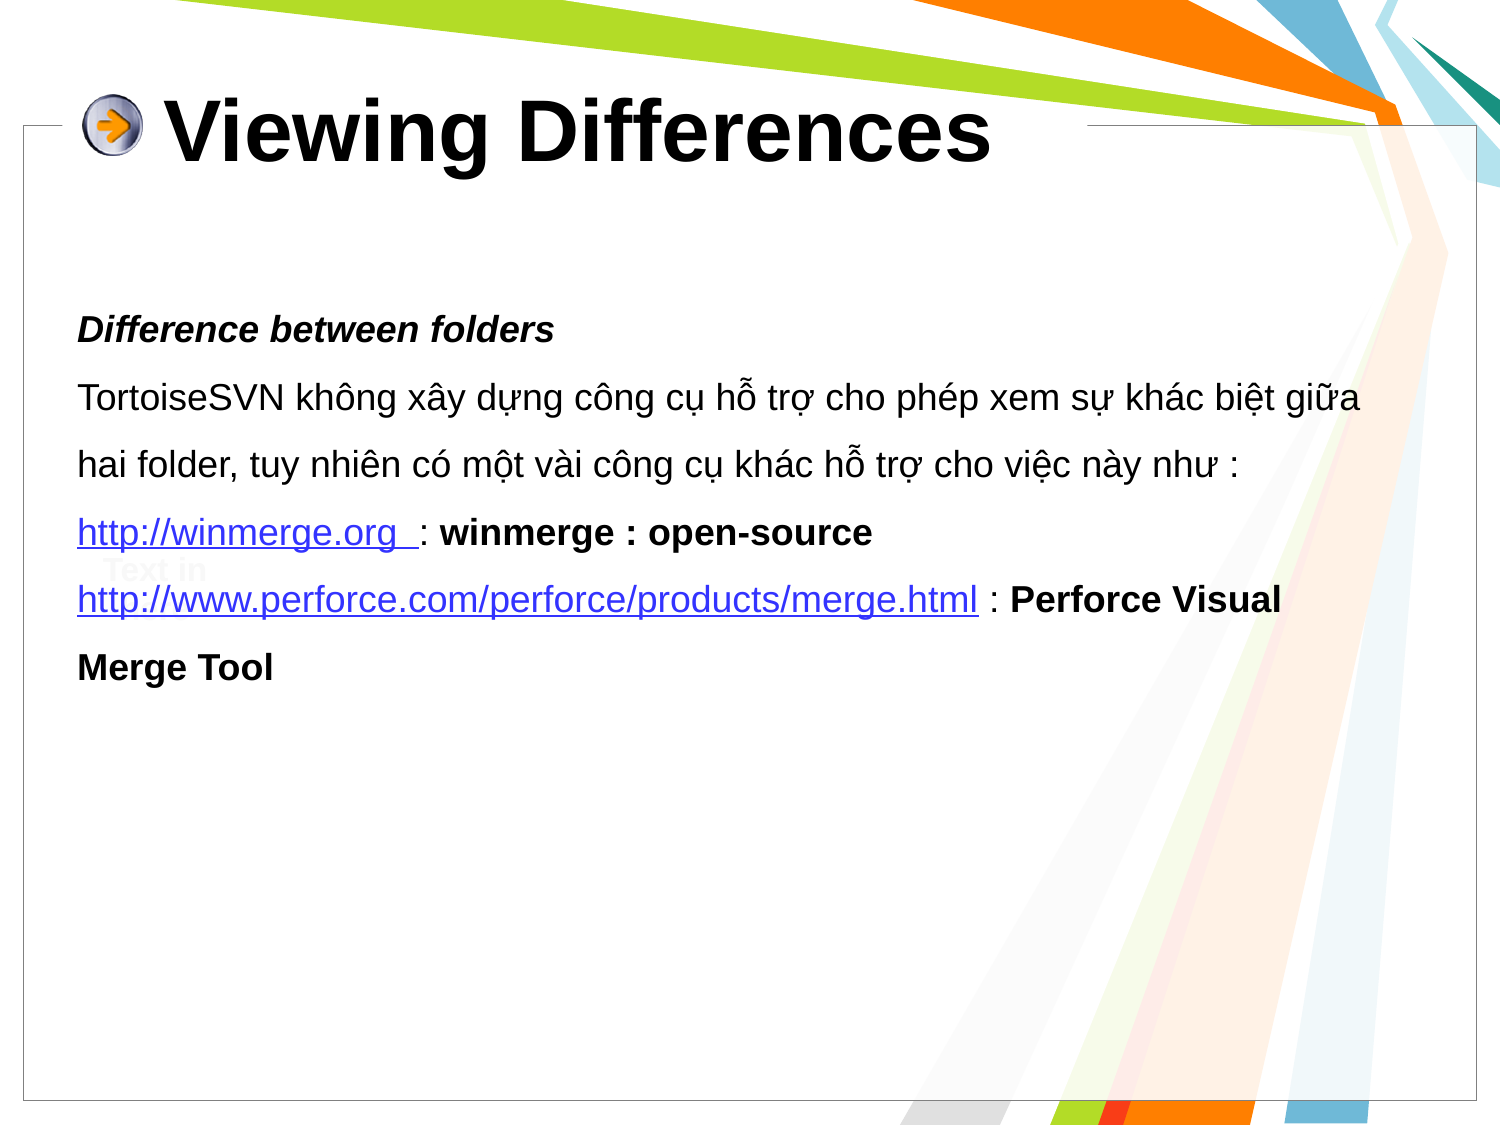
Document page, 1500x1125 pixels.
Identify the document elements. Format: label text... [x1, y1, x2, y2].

text_box Difference between folders TortoiseSVN không xây dựng công cụ hỗ trợ cho phép xem sự khác biệt giữa hai folder, tuy nhiên có một vài công cụ khác hỗ trợ cho việc này như : http://winmerge.org : winmerge : open-source http://www.perforce.com/perforce/products/merge.html : Perforce Visual Merge Tool [62, 275, 1400, 763]
title Viewing Differences [147, 32, 1183, 221]
picture [82, 94, 143, 156]
